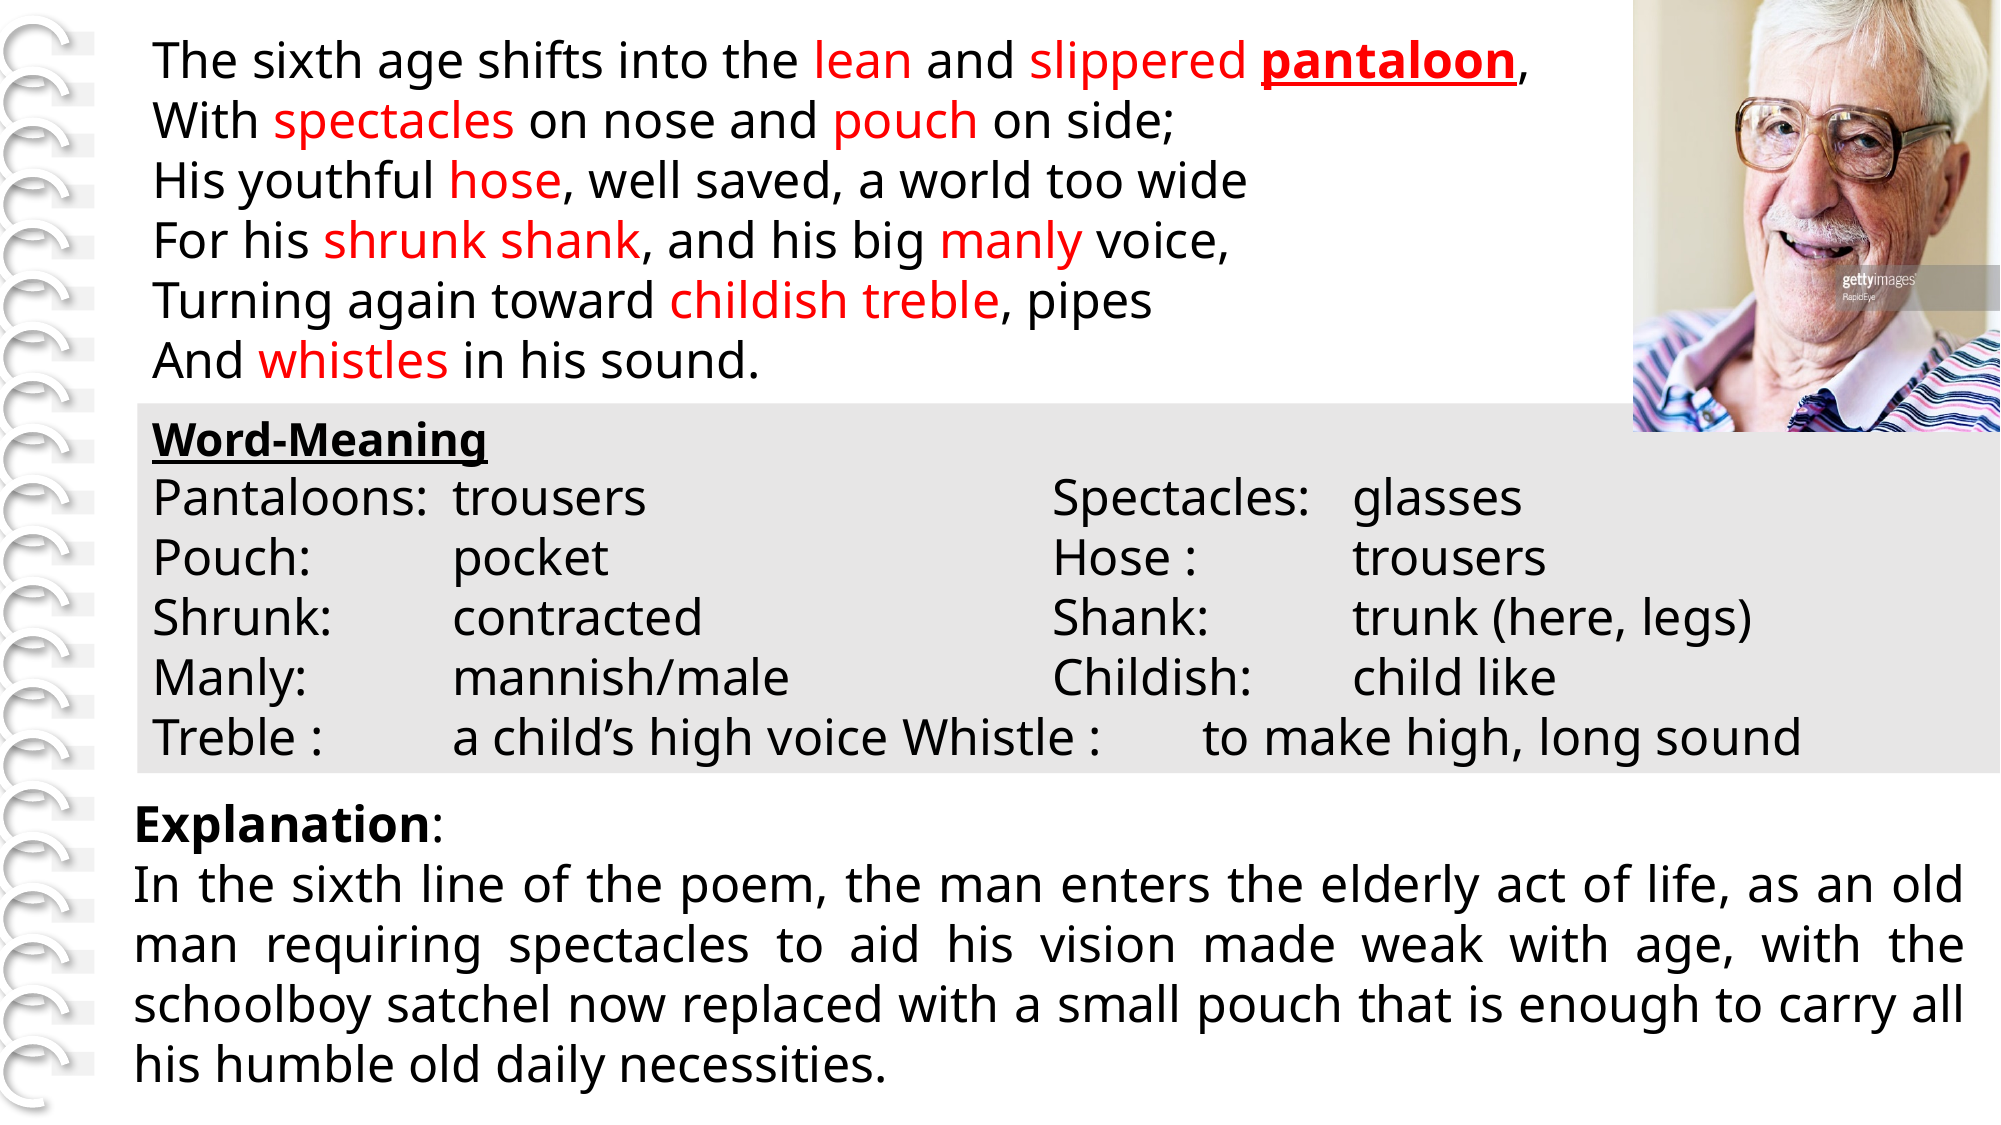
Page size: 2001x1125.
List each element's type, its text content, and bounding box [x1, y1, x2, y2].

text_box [0, 478, 95, 529]
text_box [0, 19, 95, 70]
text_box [0, 733, 95, 784]
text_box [0, 121, 95, 172]
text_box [0, 835, 95, 886]
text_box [0, 427, 95, 478]
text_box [0, 988, 95, 1039]
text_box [0, 1039, 95, 1104]
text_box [0, 70, 95, 121]
picture [1633, 0, 2000, 432]
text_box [0, 682, 95, 733]
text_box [0, 631, 95, 682]
text_box Word-Meaning Pantaloons: trousers Spectacles: glasses Pouch: pocket Hose : trousers Shrunk: contracted Shank: trunk (here, legs) Manly: mannish/male Childish: child like Treble : a child’s high voice Whistle : to make high, long sound [137, 403, 2000, 774]
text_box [0, 529, 95, 580]
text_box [0, 172, 95, 223]
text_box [0, 886, 95, 937]
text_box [0, 376, 95, 427]
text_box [0, 325, 95, 376]
text_box Explanation: In the sixth line of the poem, the man enters the elderly act of life, as an old man requiring spectacles to aid his vision made weak with age, with the schoolboy satchel now replaced with a small pouch that is enough to carry all his humble old daily necessities. [119, 785, 1982, 1101]
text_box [0, 274, 95, 325]
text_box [0, 580, 95, 631]
text_box The sixth age shifts into the lean and slippered pantaloon, With spectacles on nose and pouch on side; His youthful hose, well saved, a world too wide For his shrunk shank, and his big manly voice, Turning again toward childish treble, pipes And whistles in his sound. [137, 20, 1633, 396]
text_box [0, 937, 95, 988]
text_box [0, 223, 95, 274]
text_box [0, 784, 95, 835]
